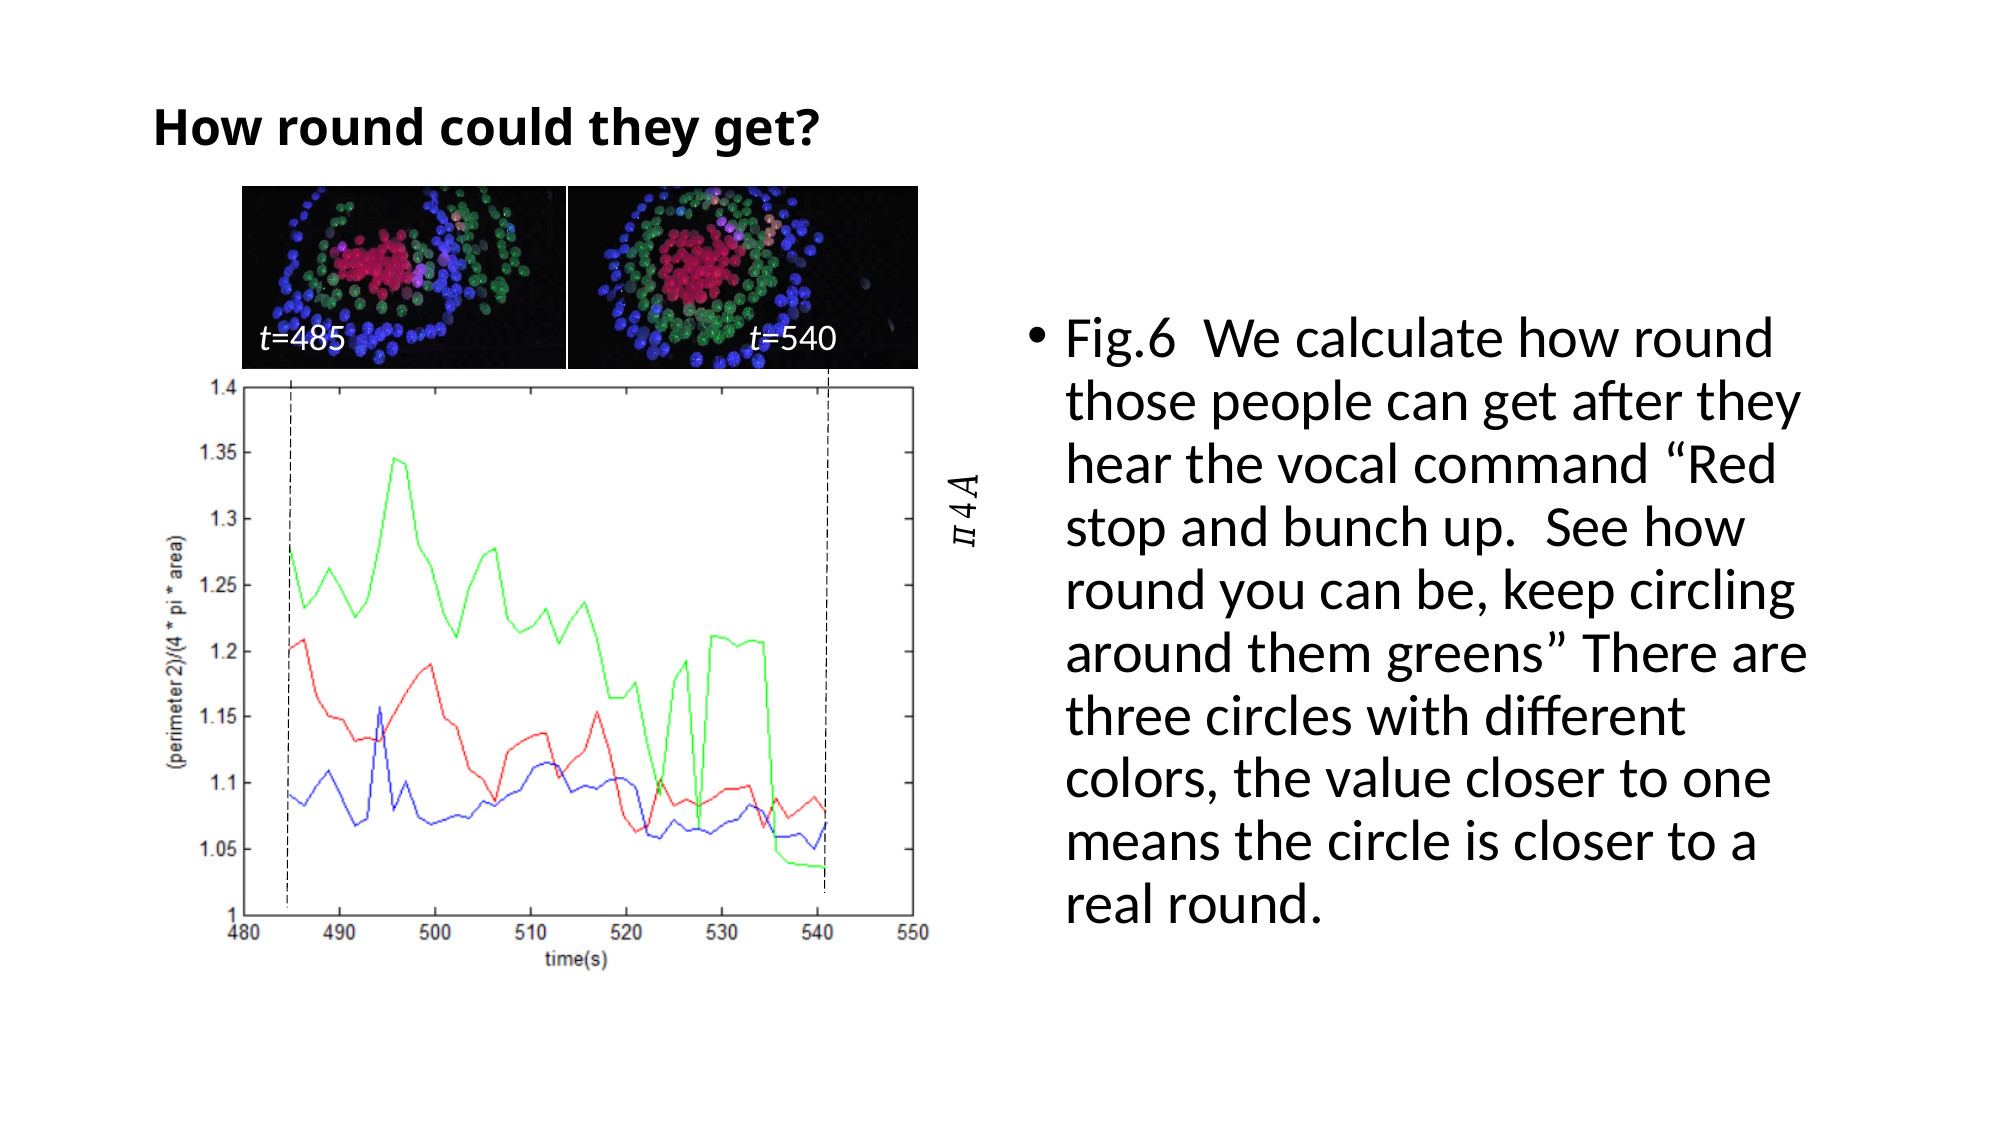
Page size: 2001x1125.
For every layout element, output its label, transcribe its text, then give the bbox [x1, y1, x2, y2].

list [137, 338, 988, 981]
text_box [824, 365, 829, 893]
picture [242, 186, 566, 369]
list Fig.6 We calculate how round those people can get after they hear the vocal command “Red stop and bunch up. See how round you can be, keep circling around them greens” There are three circles with different colors, the value closer to one means the circle is closer to a real round. [1012, 299, 1863, 1014]
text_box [287, 380, 291, 908]
title How round could they get? [137, 20, 1863, 239]
picture [568, 186, 918, 369]
